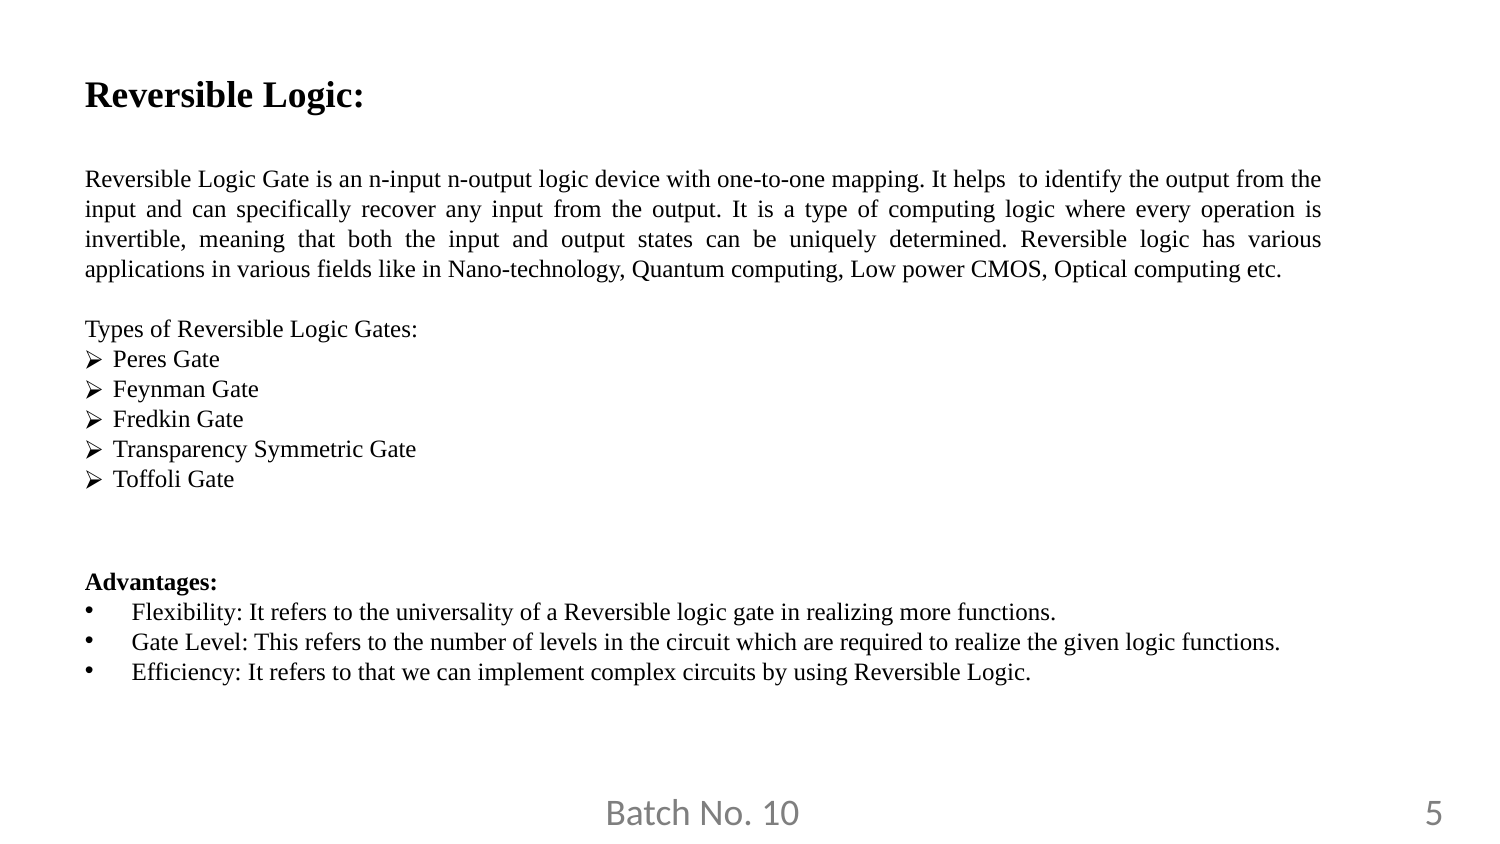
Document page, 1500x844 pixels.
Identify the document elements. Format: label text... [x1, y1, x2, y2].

text_box Reversible Logic Gate is an n-input n-output logic device with one-to-one mapping. It helps to identify the output from the input and can specifically recover any input from the output. It is a type of computing logic where every operation is invertible, meaning that both the input and output states can be uniquely determined. Reversible logic has various applications in various fields like in Nano-technology, Quantum computing, Low power CMOS, Optical computing etc. Types of Reversible Logic Gates: Peres Gate Feynman Gate Fredkin Gate Transparency Symmetric Gate Toffoli Gate [69, 155, 1339, 500]
text_box Batch No. 10 [590, 780, 1054, 841]
text_box Reversible Logic: [69, 62, 439, 123]
text_box Advantages: Flexibility: It refers to the universality of a Reversible logic gate in realizing more functions. Gate Level: This refers to the number of levels in the circuit which are required to realize the given logic functions. Efficiency: It refers to that we can implement complex circuits by using Reversible Logic. [69, 557, 1428, 693]
text_box 5 [1408, 780, 1459, 841]
